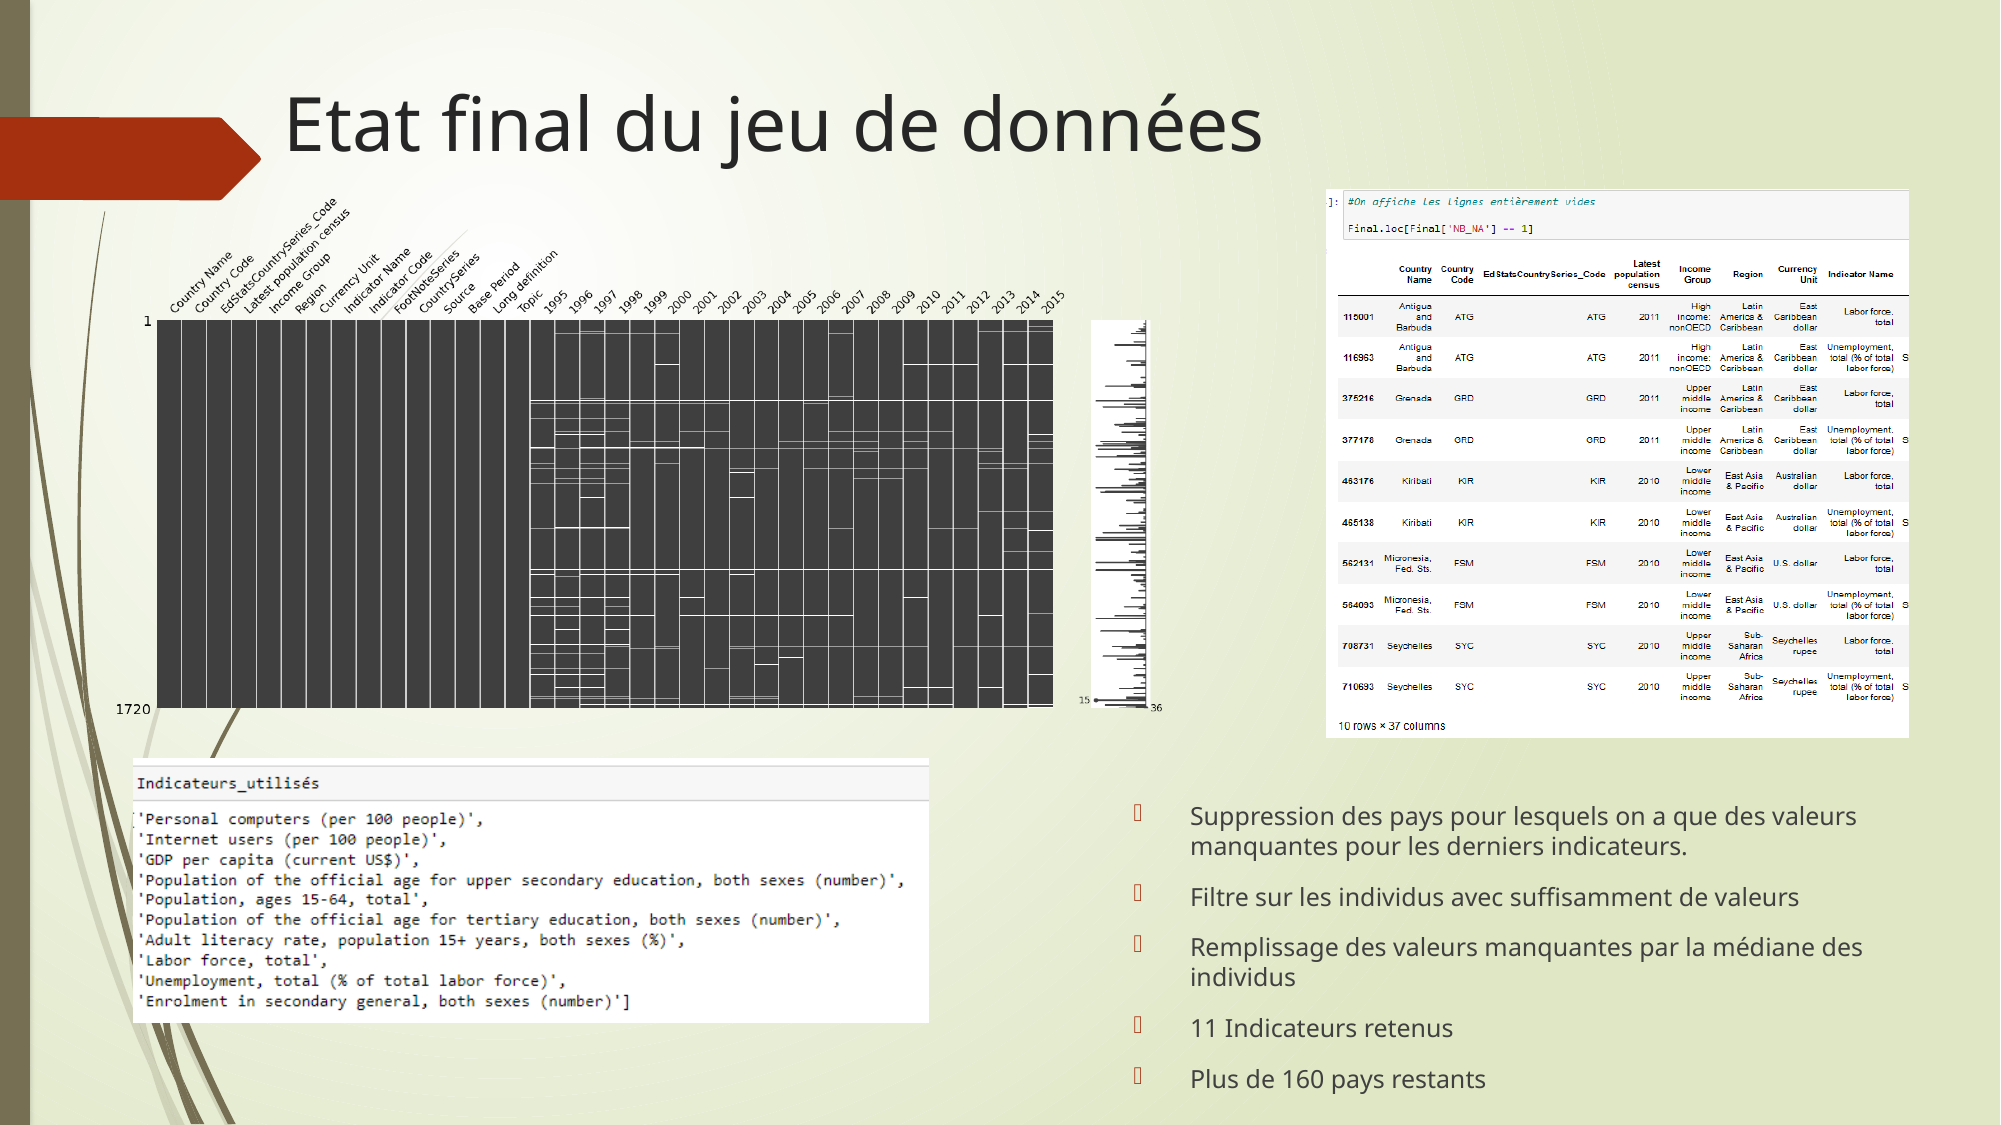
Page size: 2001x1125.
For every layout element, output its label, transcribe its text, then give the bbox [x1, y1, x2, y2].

picture [1326, 189, 1909, 738]
title Etat final du jeu de données [269, 68, 1731, 280]
picture [132, 758, 929, 1023]
list Suppression des pays pour lesquels on a que des valeurs manquantes pour les derniers indicateurs. Filtre sur les individus avec suffisamment de valeurs Remplissage des valeurs manquantes par la médiane des individus 11 Indicateurs retenus Plus de 160 pays restants [1118, 792, 1941, 1125]
picture [110, 189, 1169, 721]
